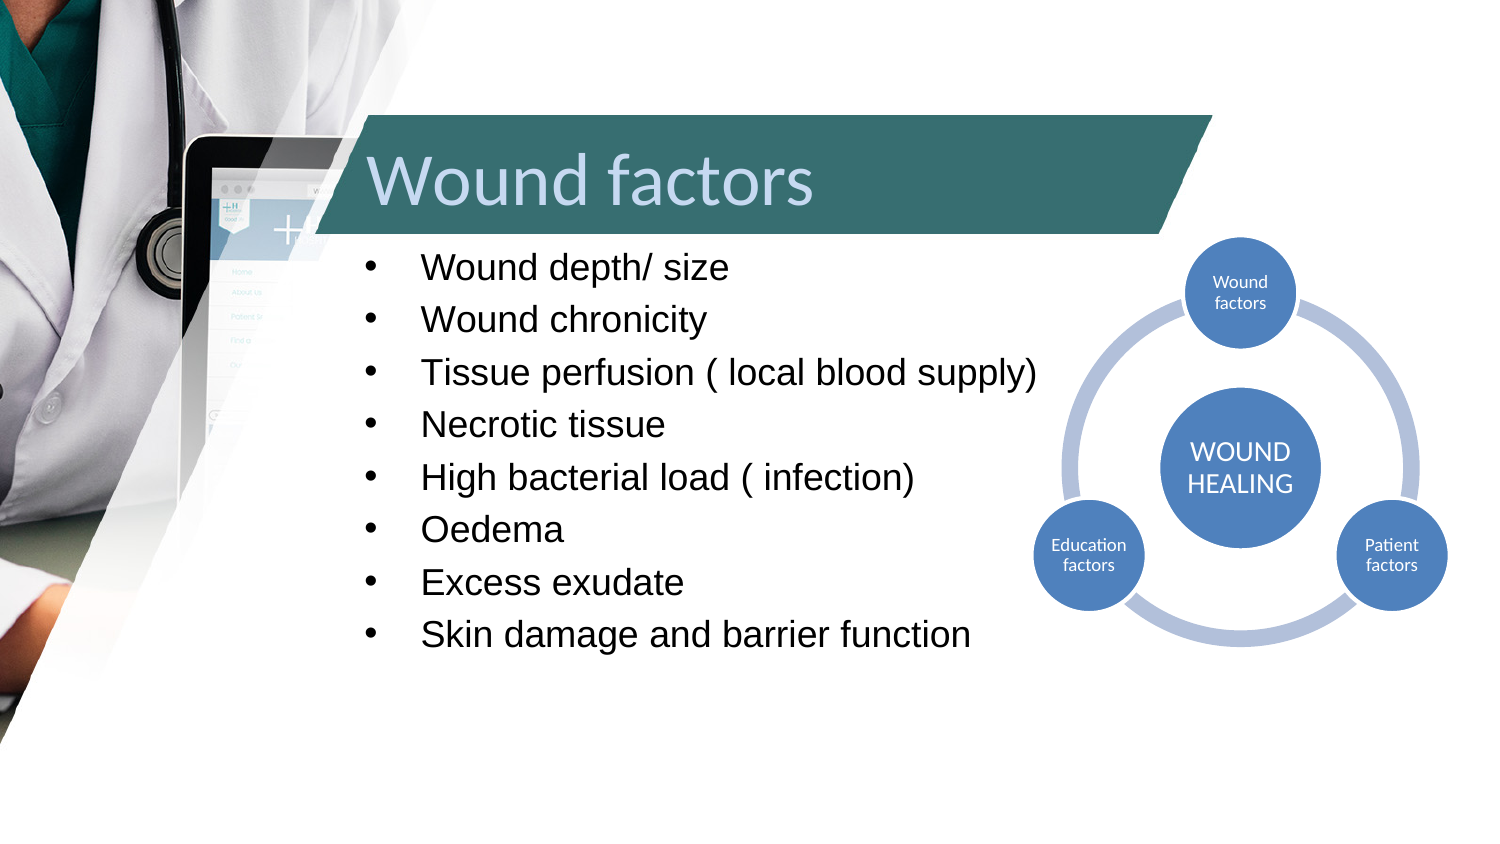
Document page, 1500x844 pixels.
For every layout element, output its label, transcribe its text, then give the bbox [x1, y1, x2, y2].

title Wound factors [351, 116, 1423, 235]
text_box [815, 234, 1500, 671]
list Wound depth/ size Wound chronicity Tissue perfusion ( local blood supply) Necrotic tissue High bacterial load ( infection) Oedema Excess exudate Skin damage and barrier function [349, 235, 1425, 775]
picture [0, 0, 1500, 844]
